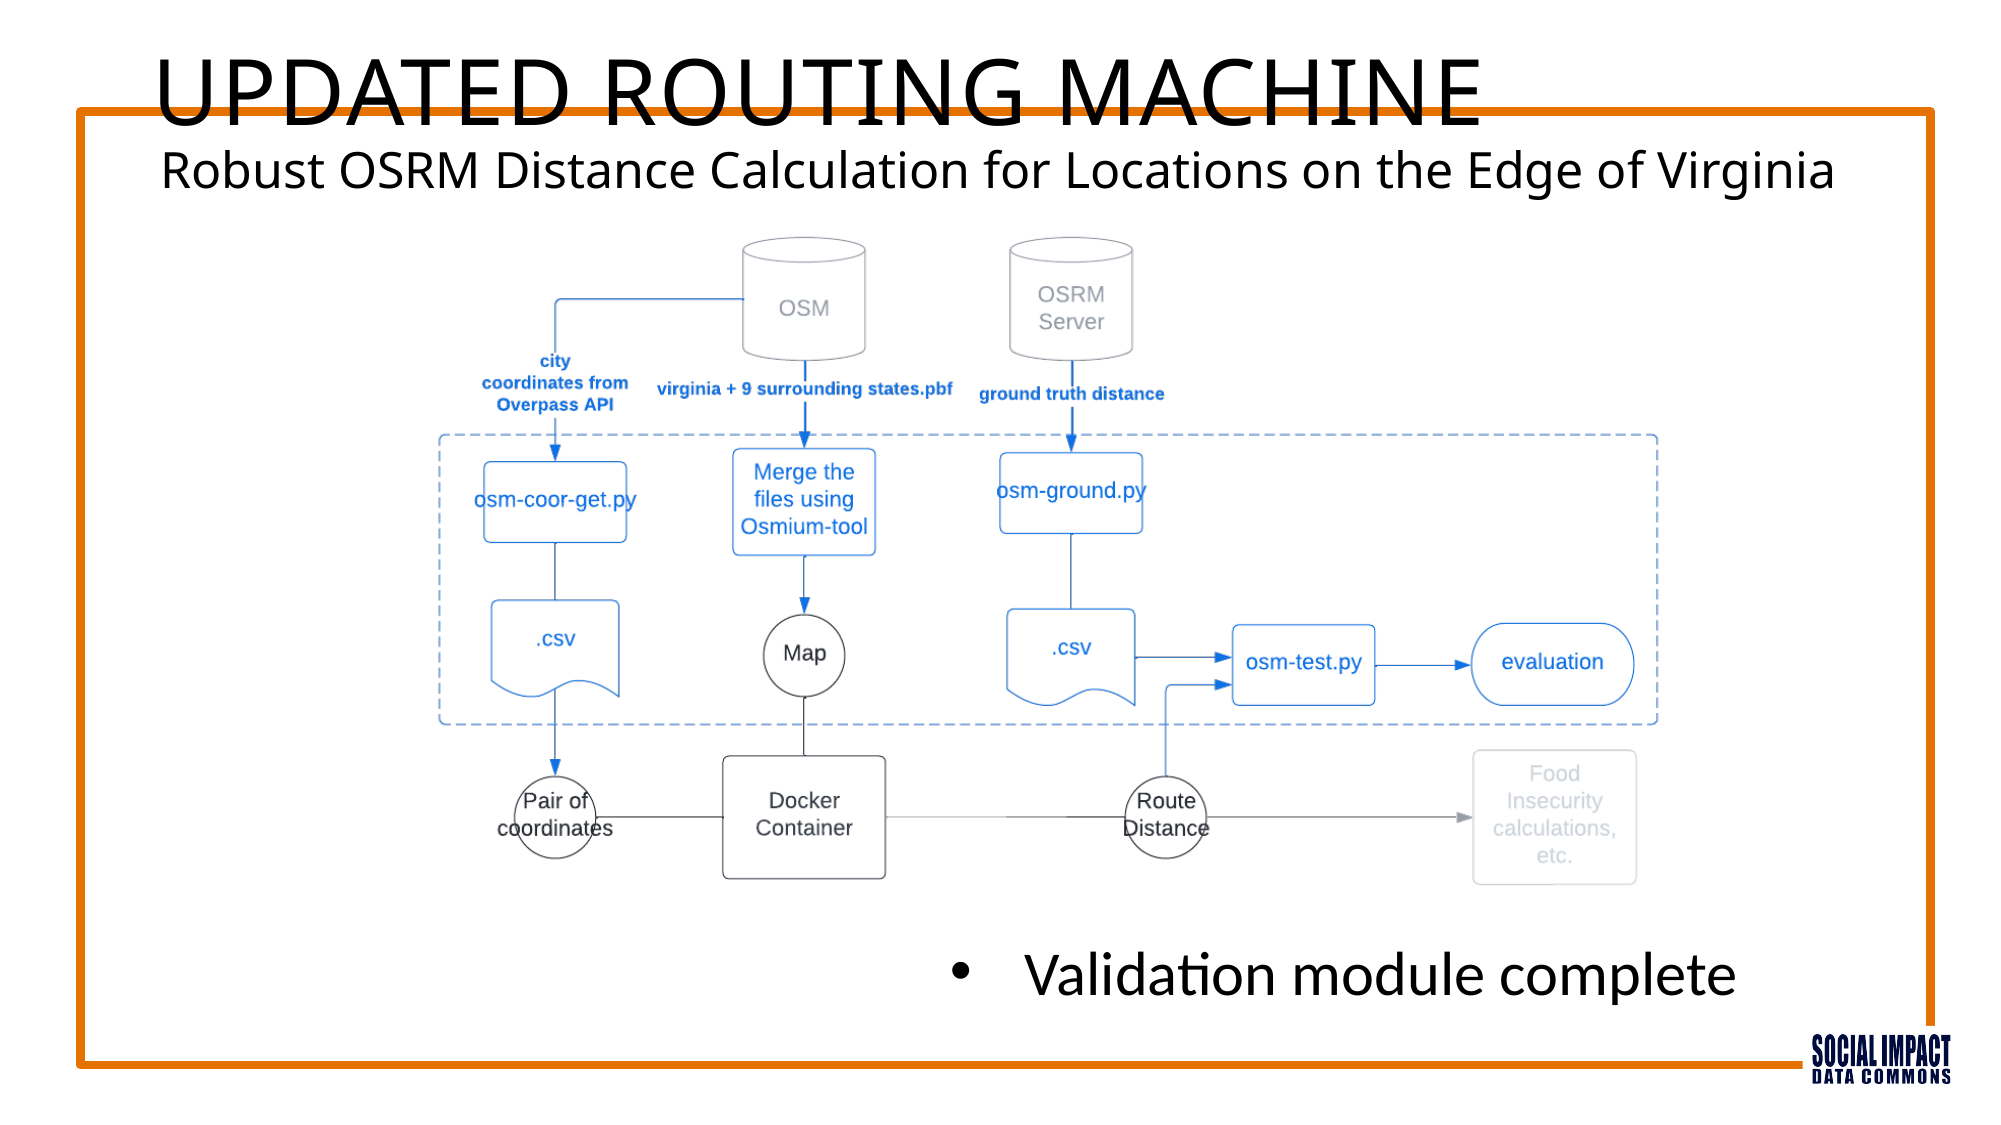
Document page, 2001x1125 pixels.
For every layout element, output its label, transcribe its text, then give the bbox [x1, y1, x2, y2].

picture [399, 197, 1699, 926]
picture [1812, 1034, 1951, 1084]
list UPDATED ROUTING MACHINE [137, 38, 1873, 146]
text_box Validation module complete [934, 924, 1800, 1015]
list Robust OSRM Distance Calculation for Locations on the Edge of Virginia [145, 137, 1881, 217]
